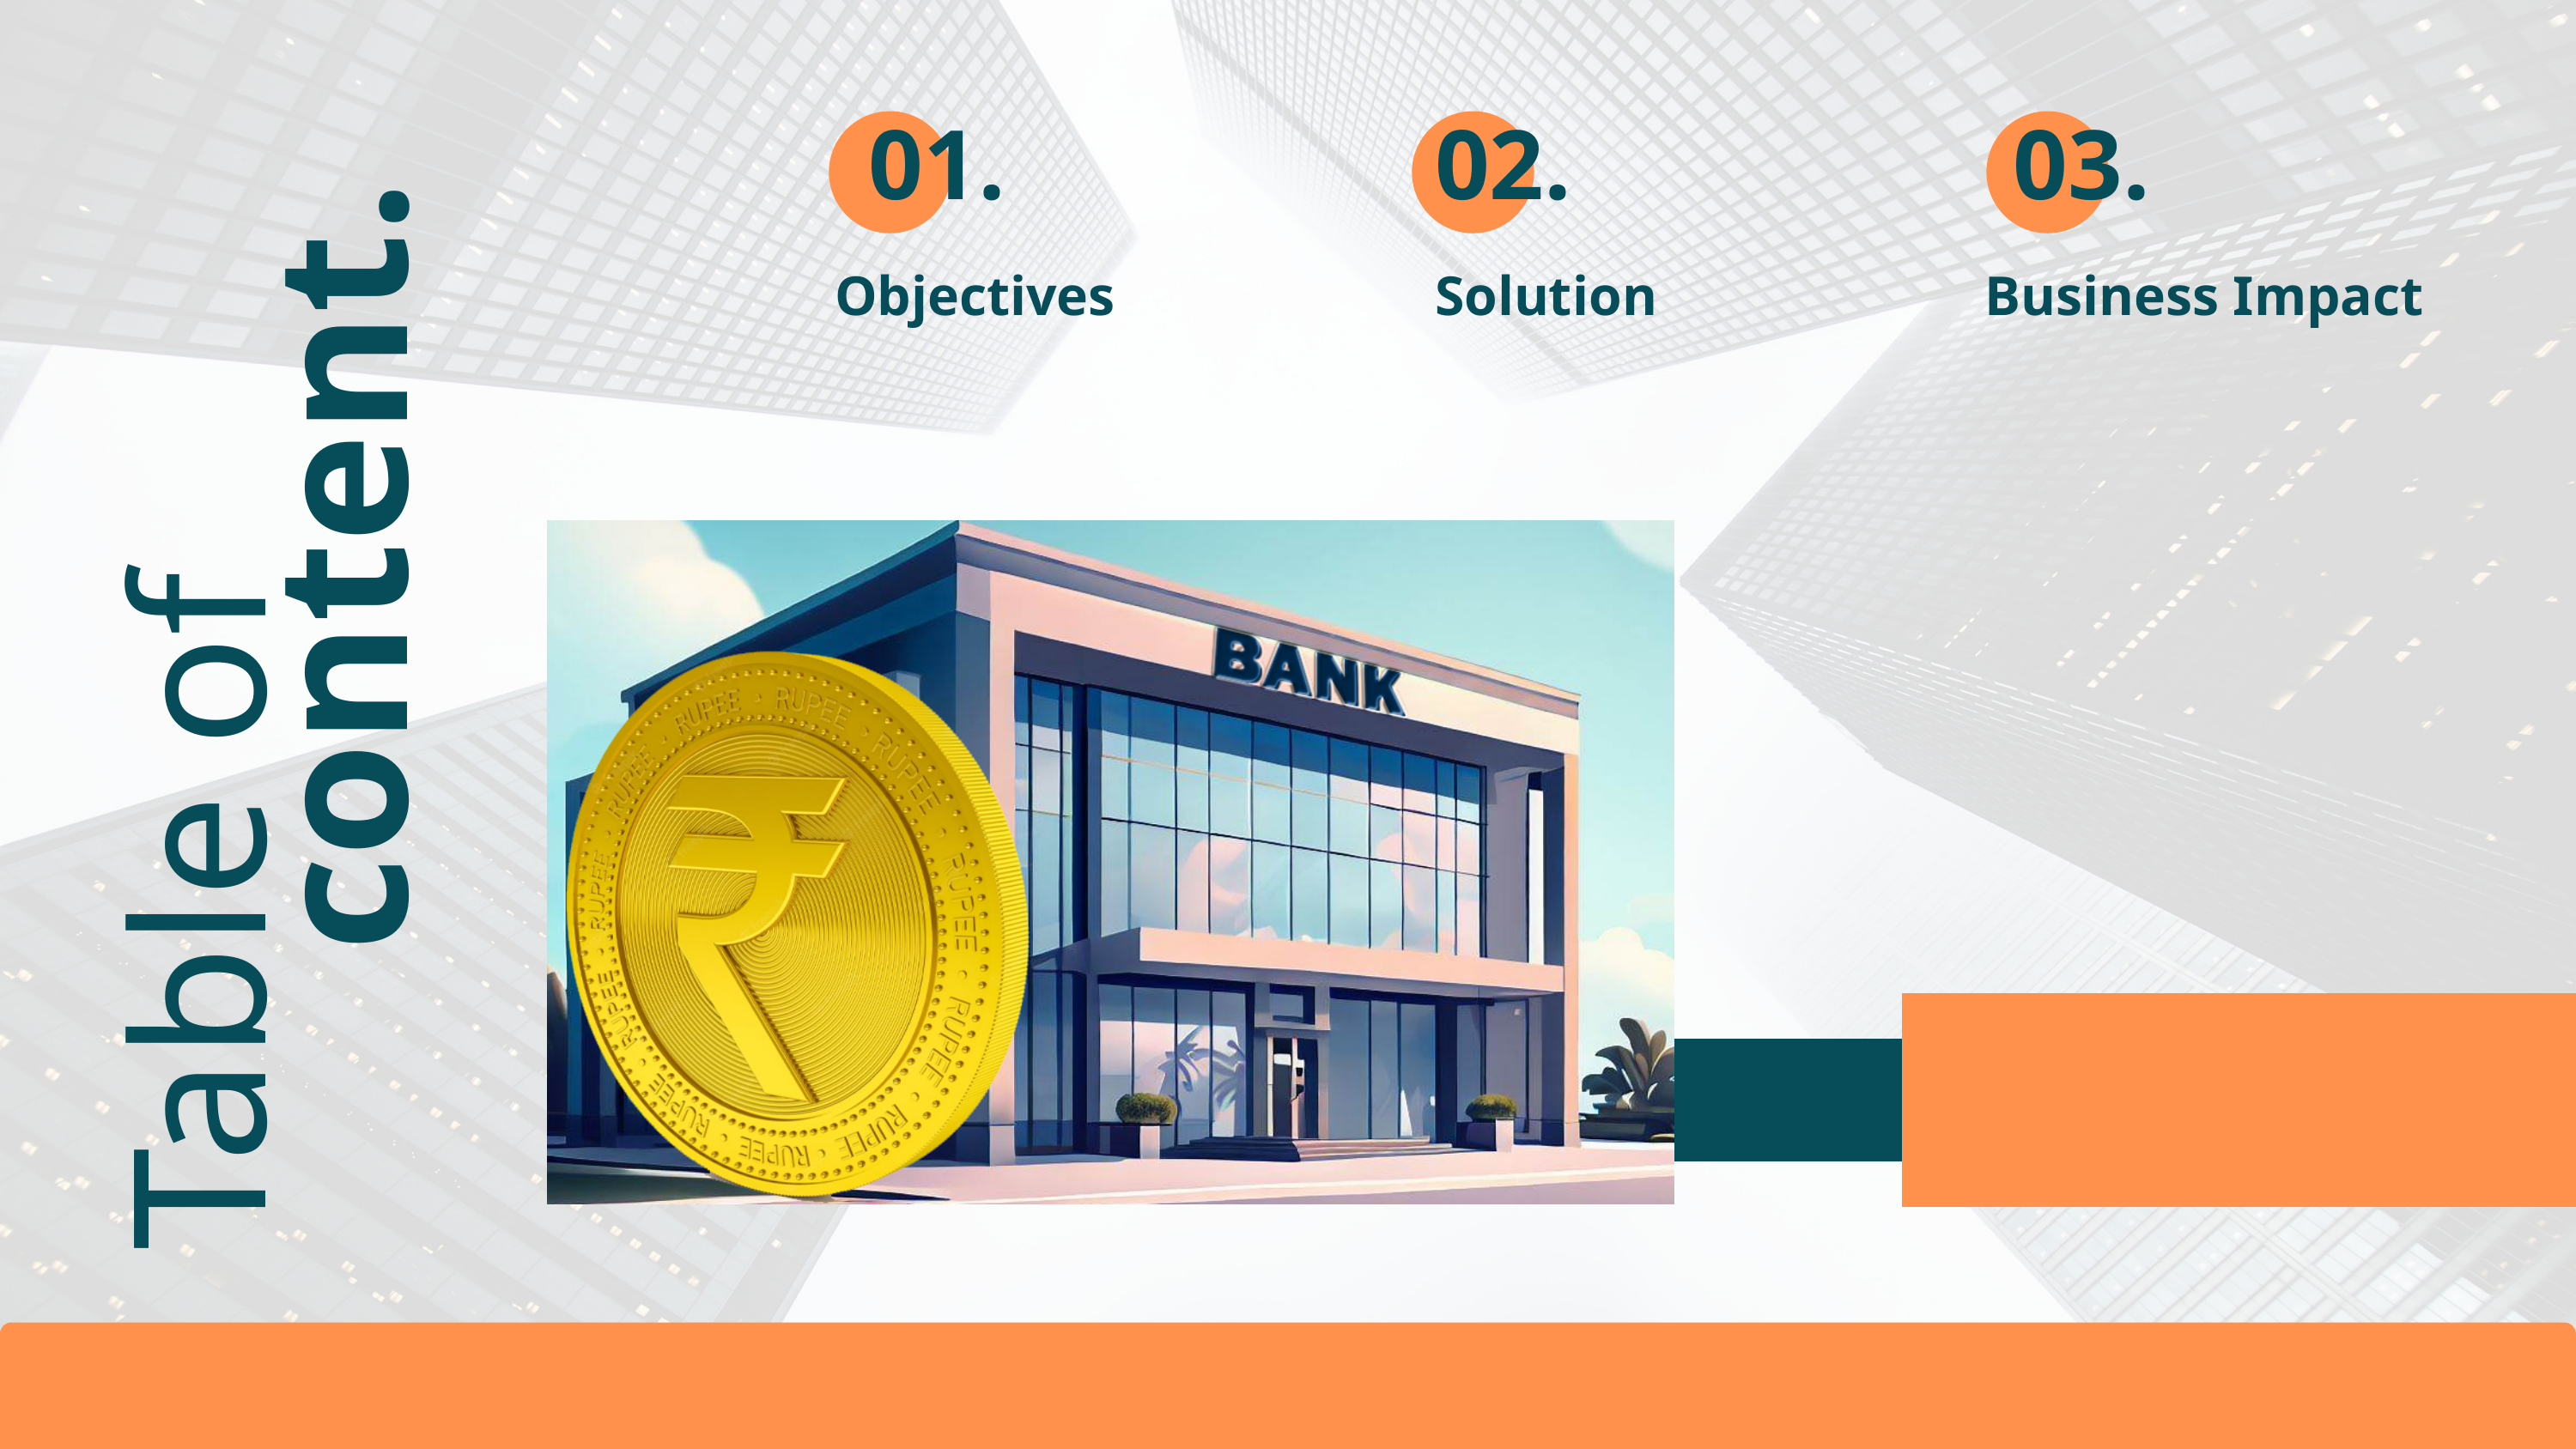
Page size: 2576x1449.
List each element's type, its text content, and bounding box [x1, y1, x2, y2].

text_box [1678, 1038, 1897, 1162]
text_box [1986, 111, 2109, 233]
text_box content. [280, 0, 445, 952]
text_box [1901, 993, 2576, 1208]
text_box 02. [1539, 133, 1638, 220]
text_box [0, 0, 2576, 1322]
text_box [1412, 111, 1534, 233]
text_box Objectives [835, 278, 1268, 327]
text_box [829, 111, 951, 233]
text_box Solution [1435, 278, 1868, 327]
text_box Business Impact [1984, 278, 2445, 327]
text_box 01. [956, 133, 1072, 220]
text_box Table of [138, 298, 302, 1251]
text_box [0, 1322, 2576, 1449]
text_box 03. [2114, 133, 2216, 220]
picture [547, 519, 1674, 1204]
